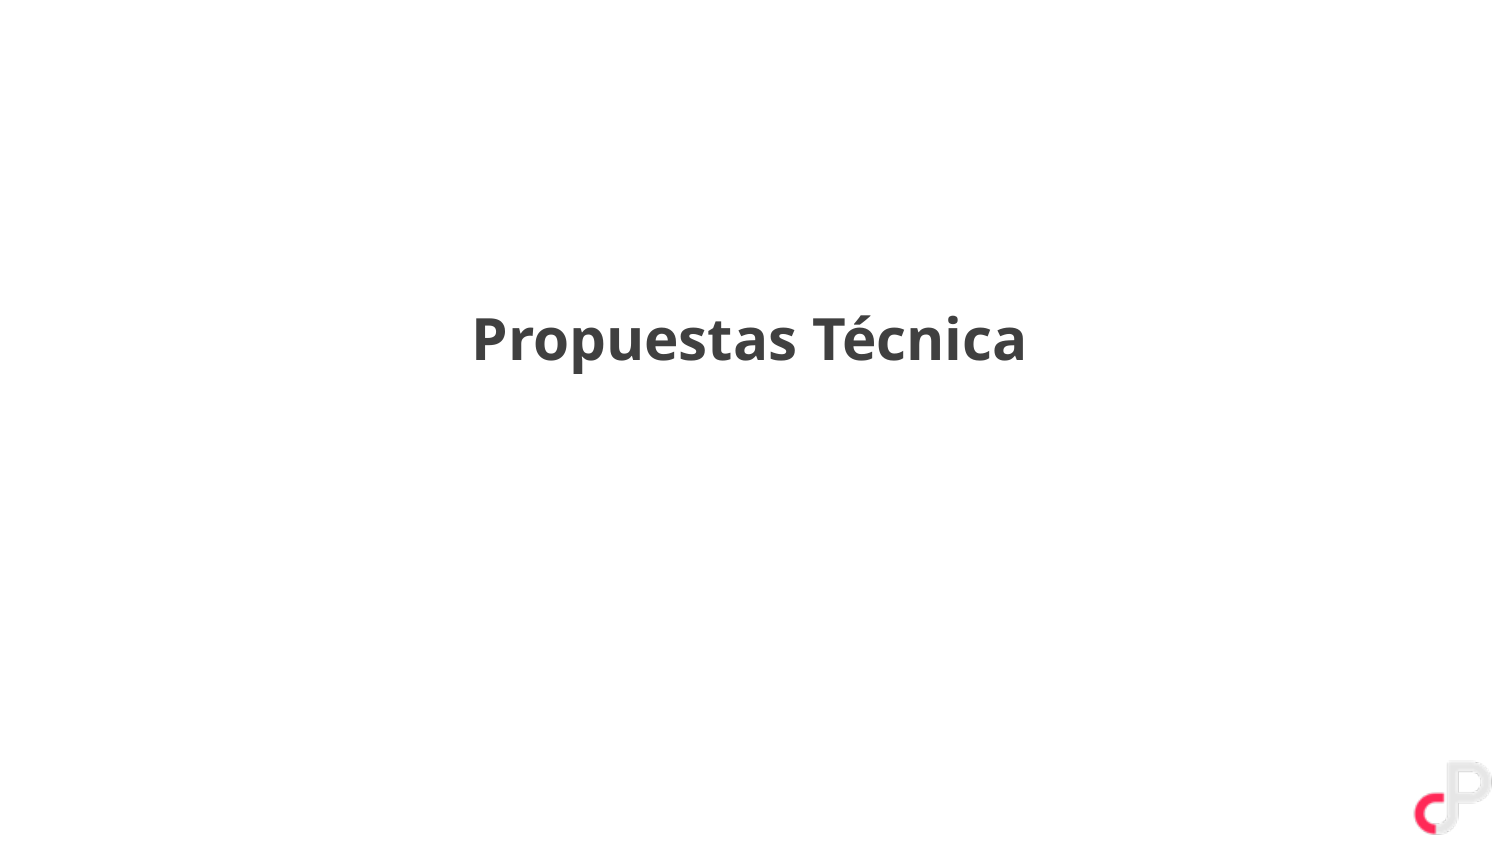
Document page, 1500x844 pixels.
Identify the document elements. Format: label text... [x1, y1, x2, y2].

picture [1411, 758, 1495, 838]
title Propuestas Técnica [230, 280, 1270, 394]
